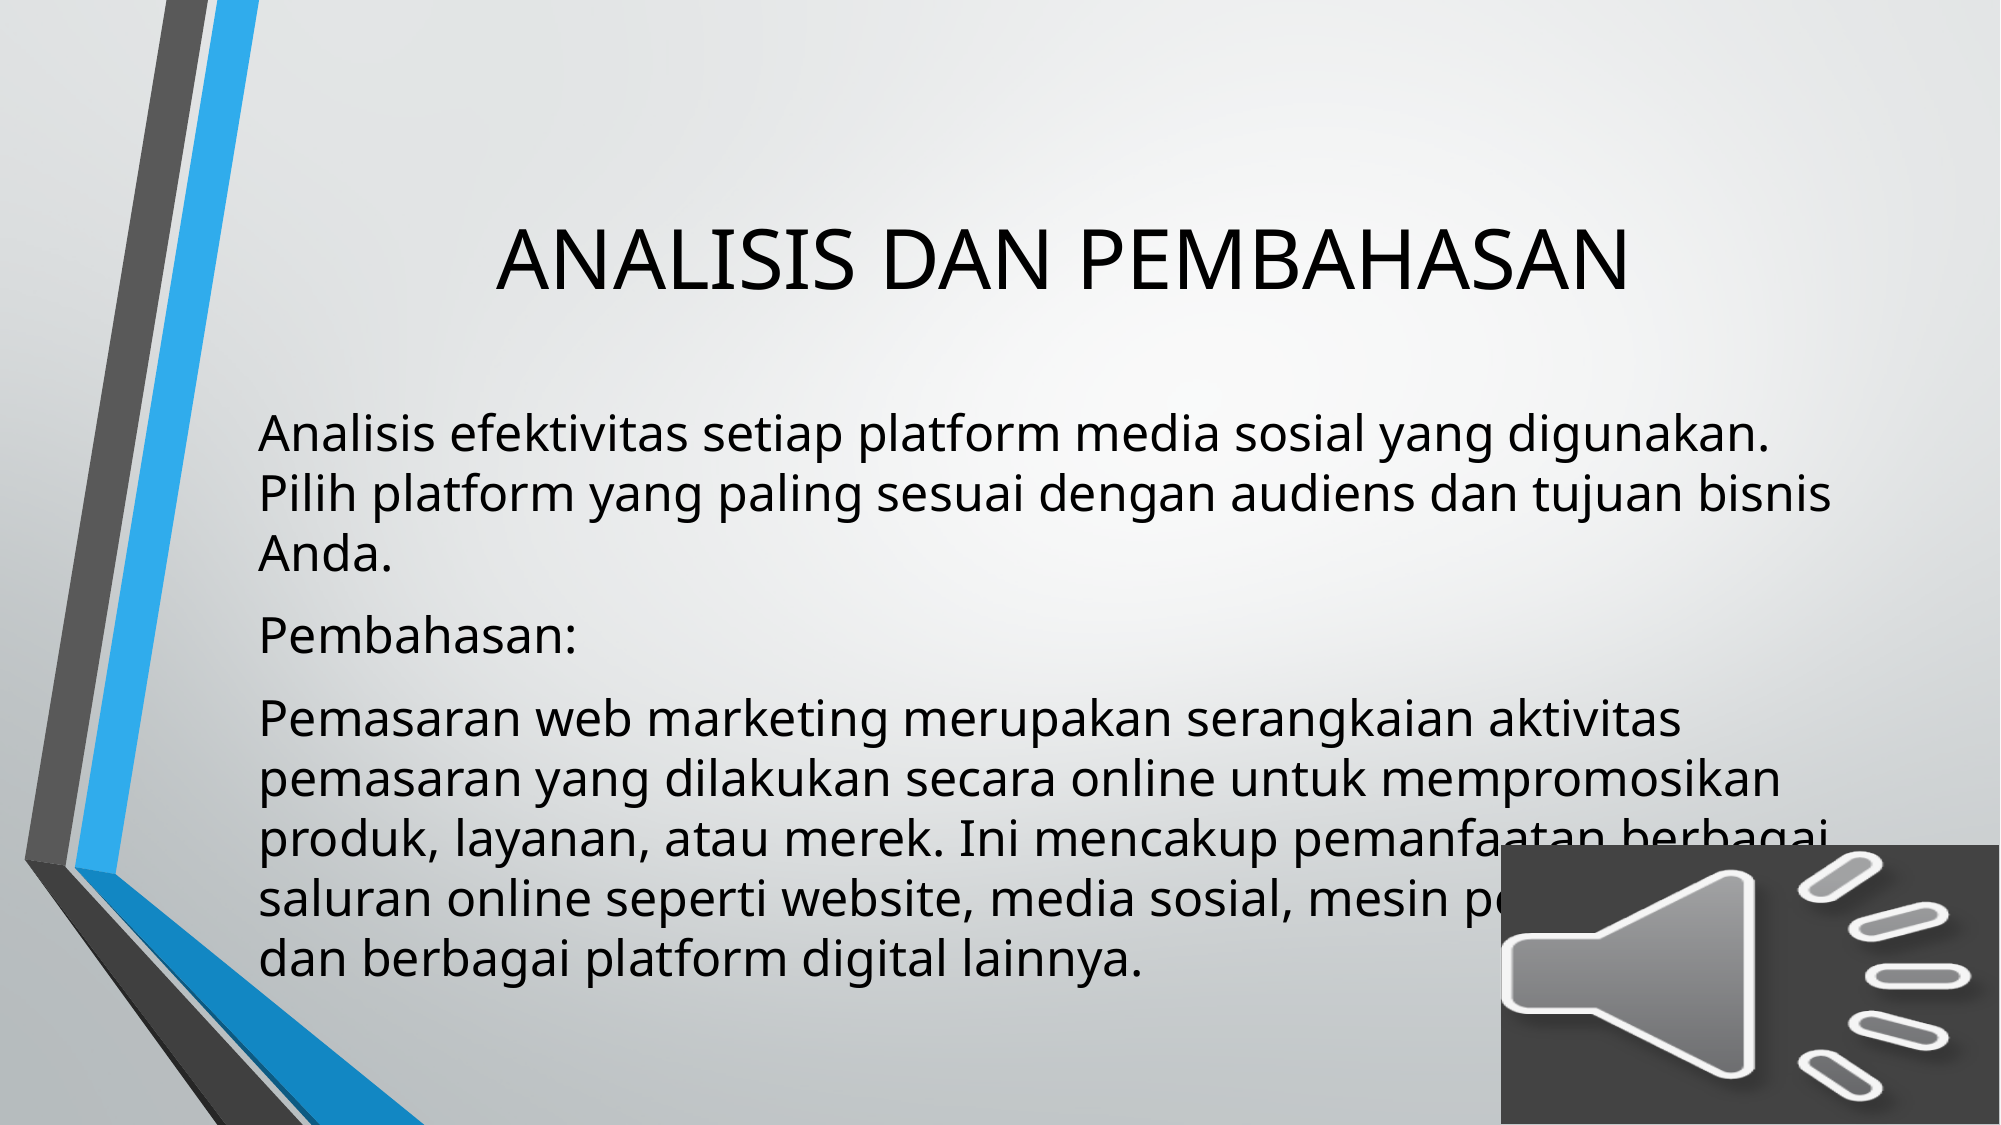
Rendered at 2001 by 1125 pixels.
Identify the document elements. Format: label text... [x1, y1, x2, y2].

picture [1499, 843, 2000, 1125]
list Analisis efektivitas setiap platform media sosial yang digunakan. Pilih platform yang paling sesuai dengan audiens dan tujuan bisnis Anda. Pembahasan: Pemasaran web marketing merupakan serangkaian aktivitas pemasaran yang dilakukan secara online untuk mempromosikan produk, layanan, atau merek. Ini mencakup pemanfaatan berbagai saluran online seperti website, media sosial, mesin pencari, email, dan berbagai platform digital lainnya. [243, 437, 1887, 950]
title ANALISIS DAN PEMBAHASAN [243, 112, 1887, 400]
